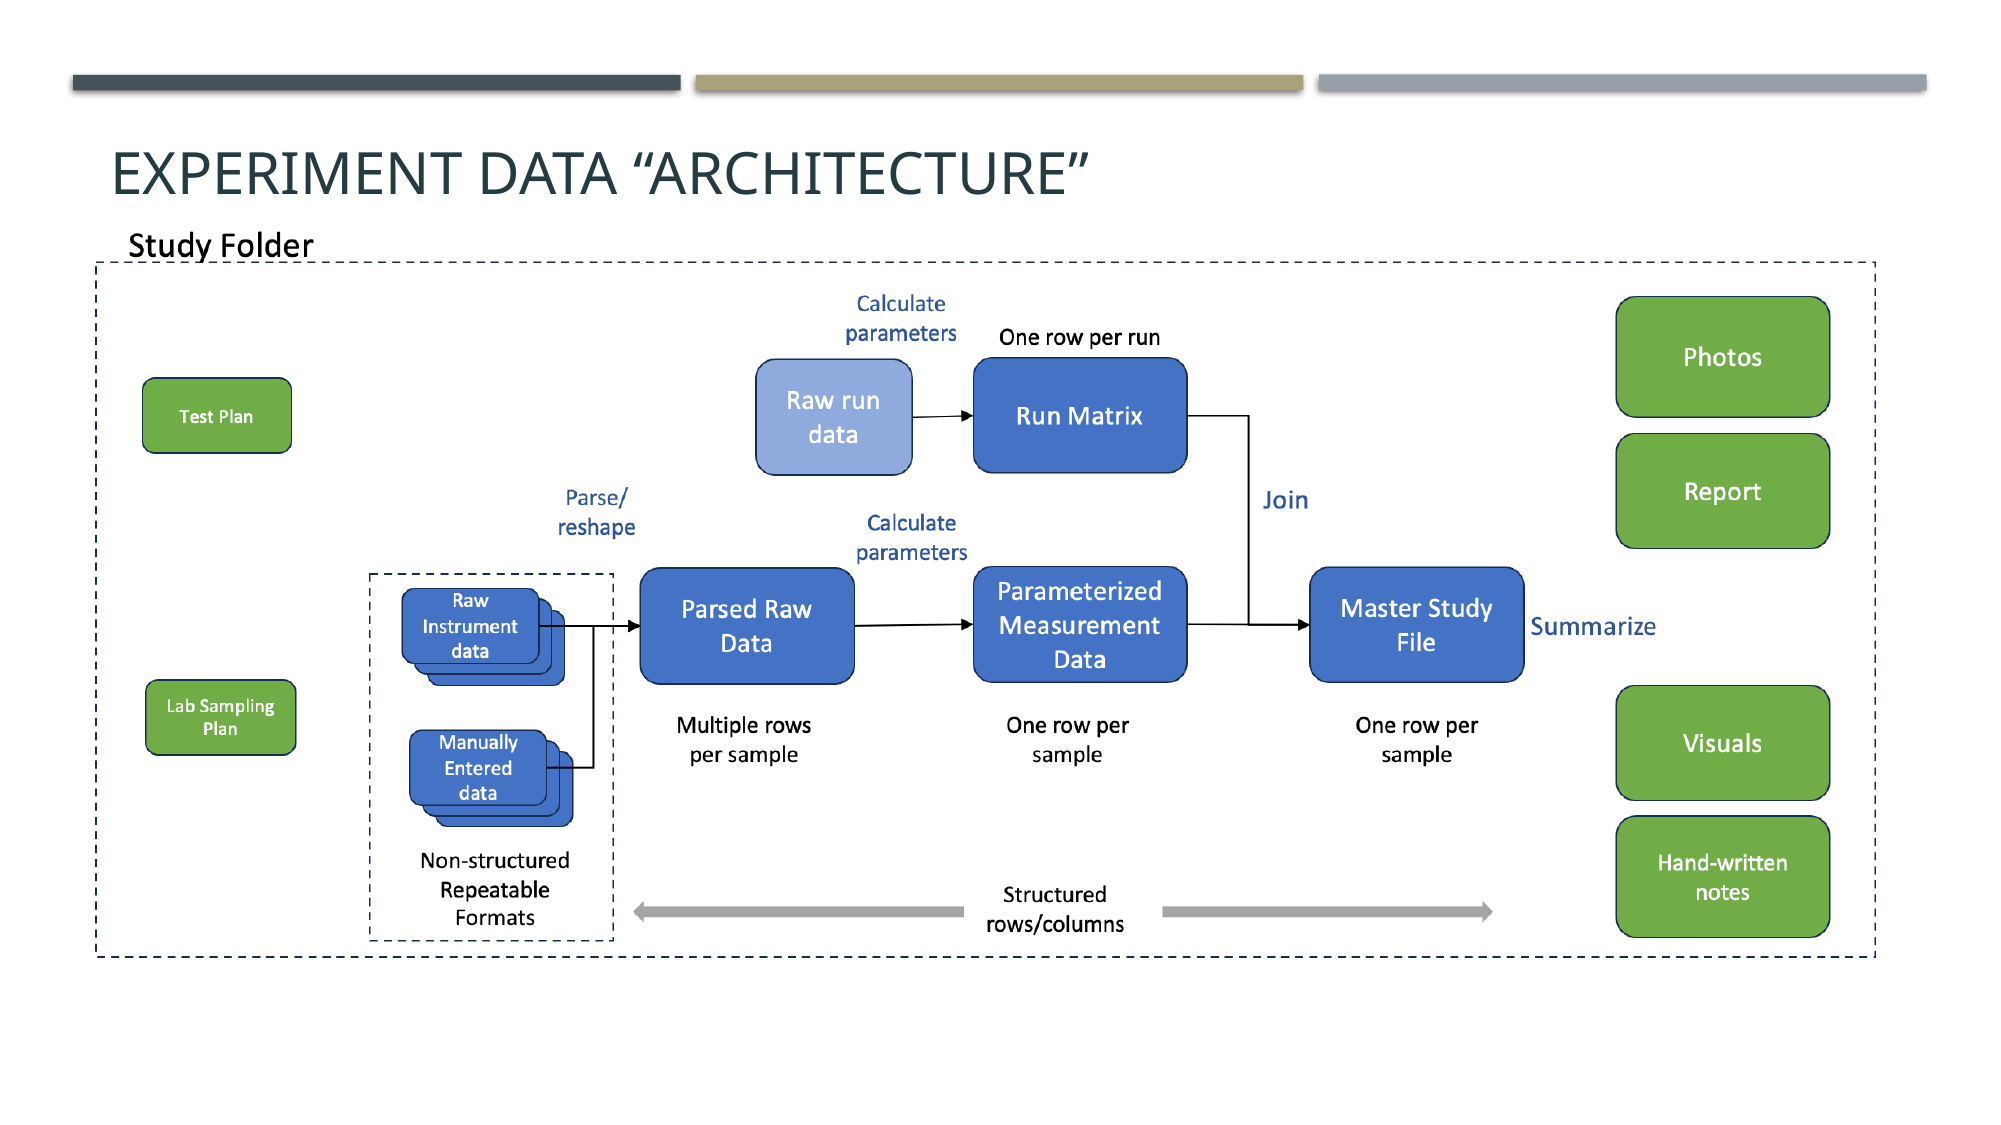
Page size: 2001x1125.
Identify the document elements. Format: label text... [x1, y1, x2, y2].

title Experiment Data “Architecture” [95, 115, 1905, 214]
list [71, 213, 1893, 969]
